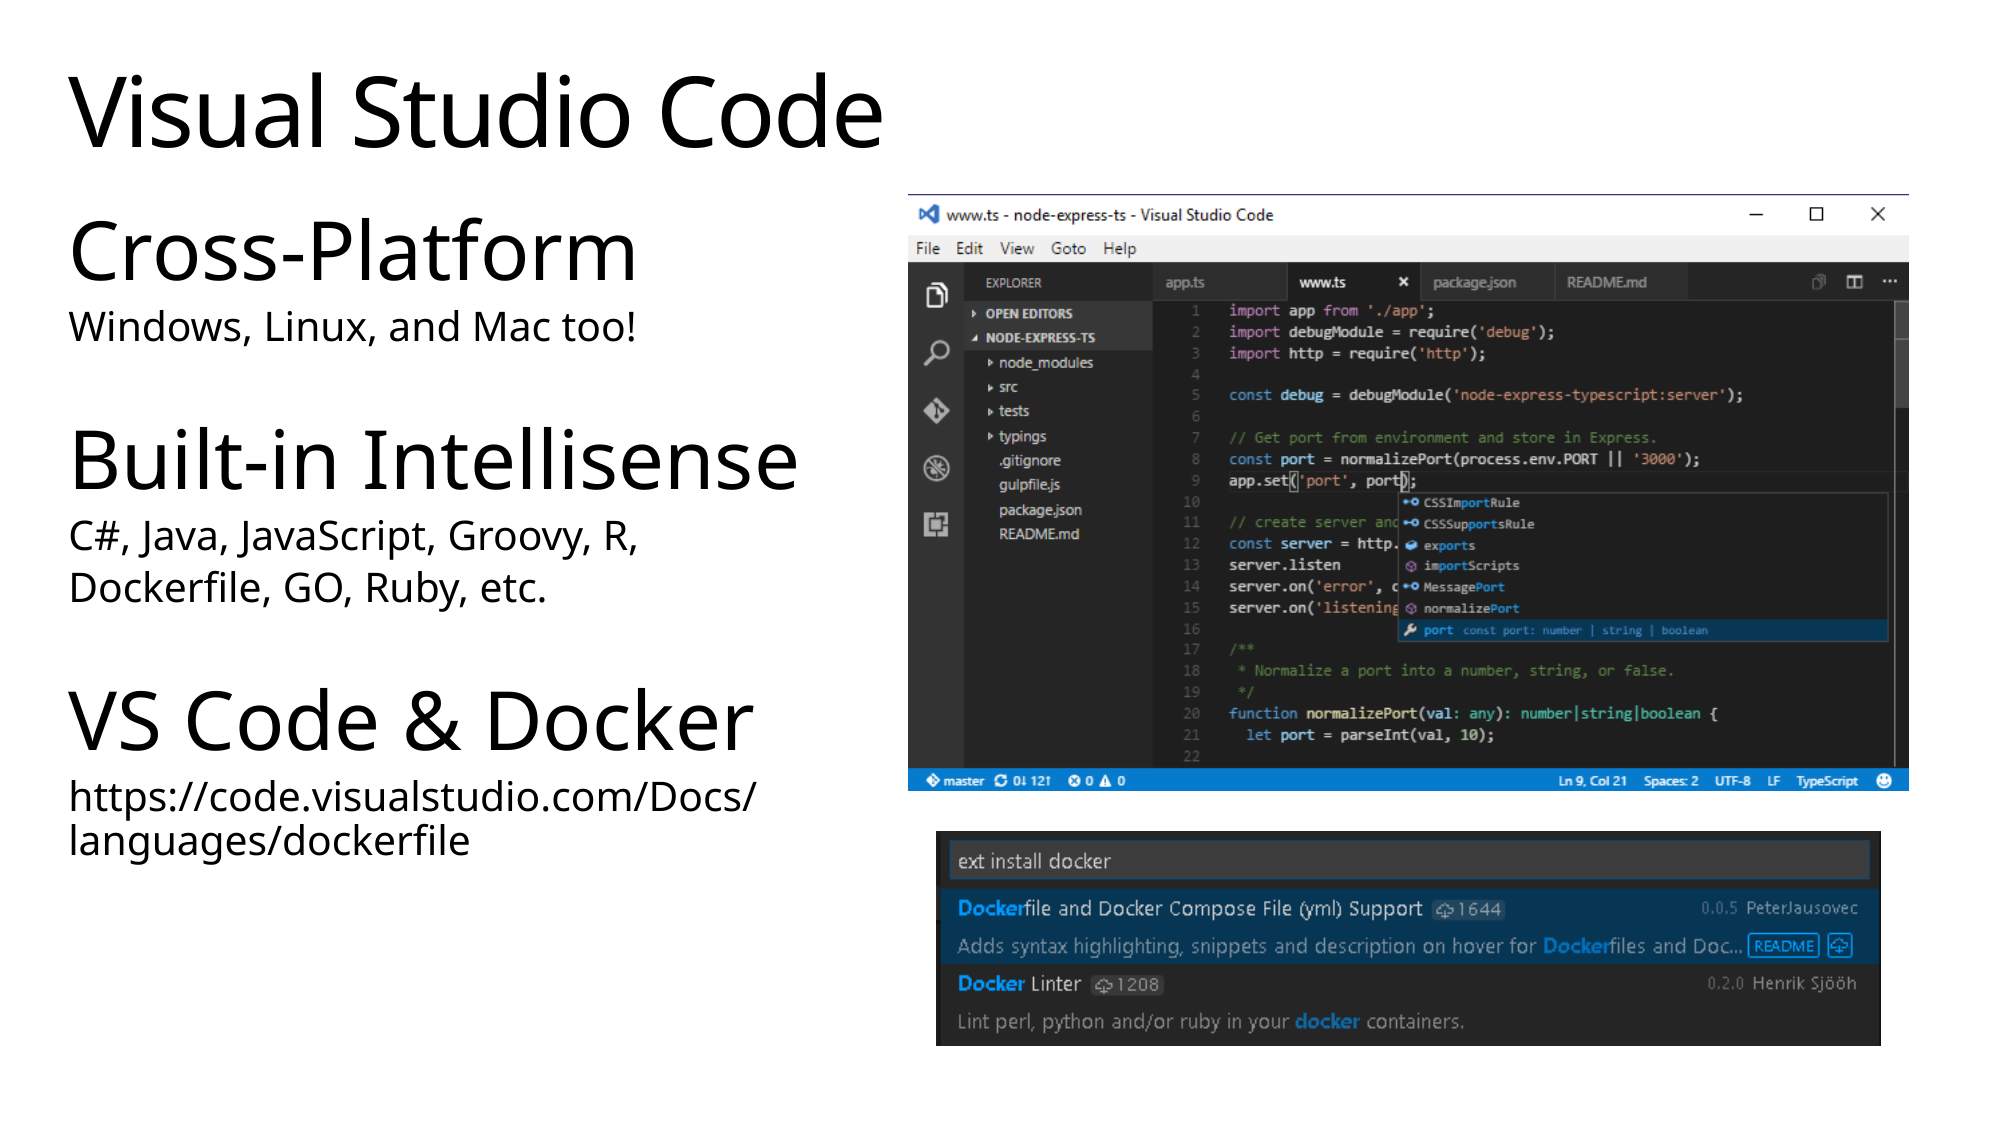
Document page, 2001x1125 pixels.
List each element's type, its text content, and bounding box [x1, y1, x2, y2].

title Visual Studio Code [44, 47, 1957, 196]
picture [908, 194, 1909, 792]
list Cross-Platform Windows, Linux, and Mac too! Built-in Intellisense C#, Java, JavaScript, Groovy, R, Dockerfile, GO, Ruby, etc. VS Code & Docker https://code.visualstudio.com/Docs/languages/dockerfile [44, 195, 909, 978]
picture [936, 831, 1881, 1046]
